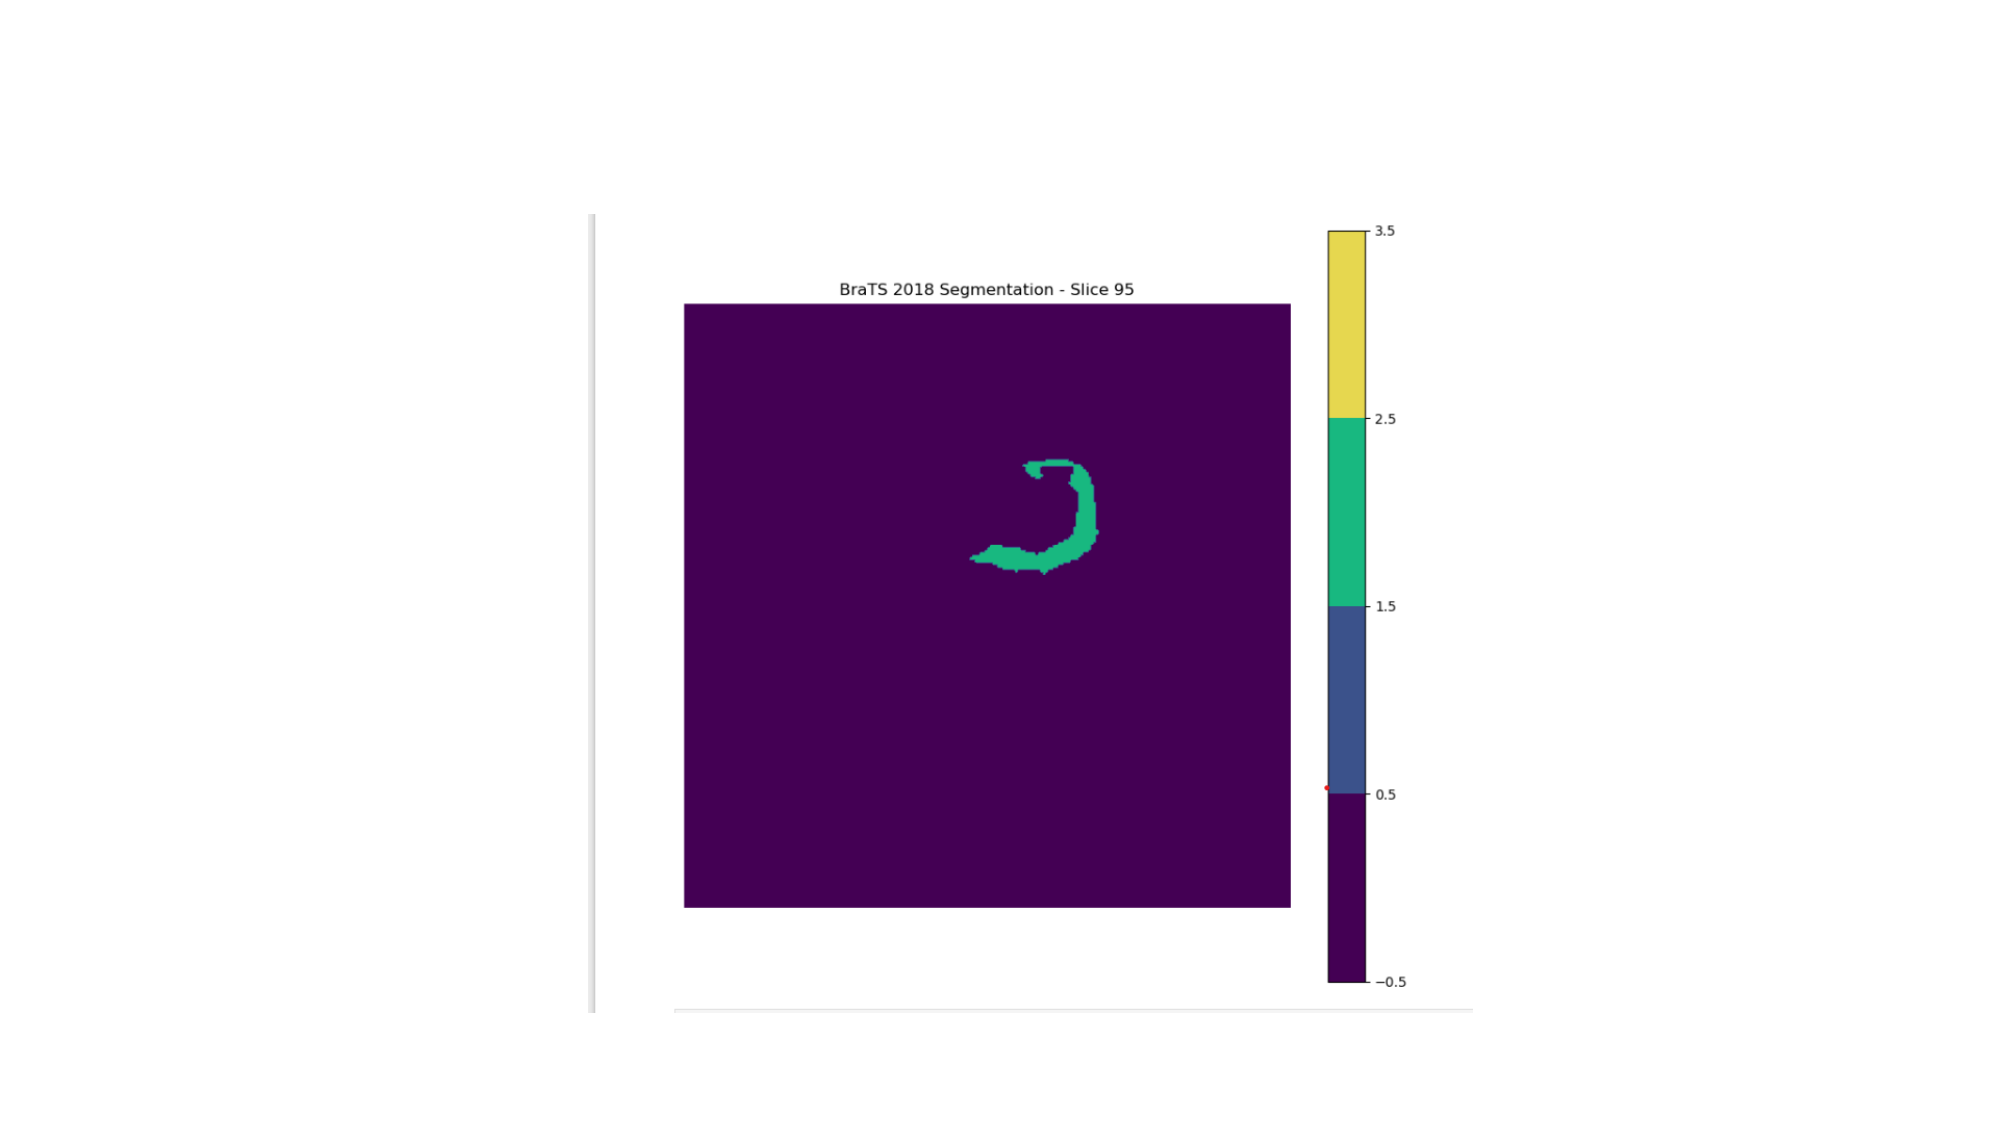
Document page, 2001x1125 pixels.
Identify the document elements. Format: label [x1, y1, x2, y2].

picture [588, 213, 1473, 1013]
